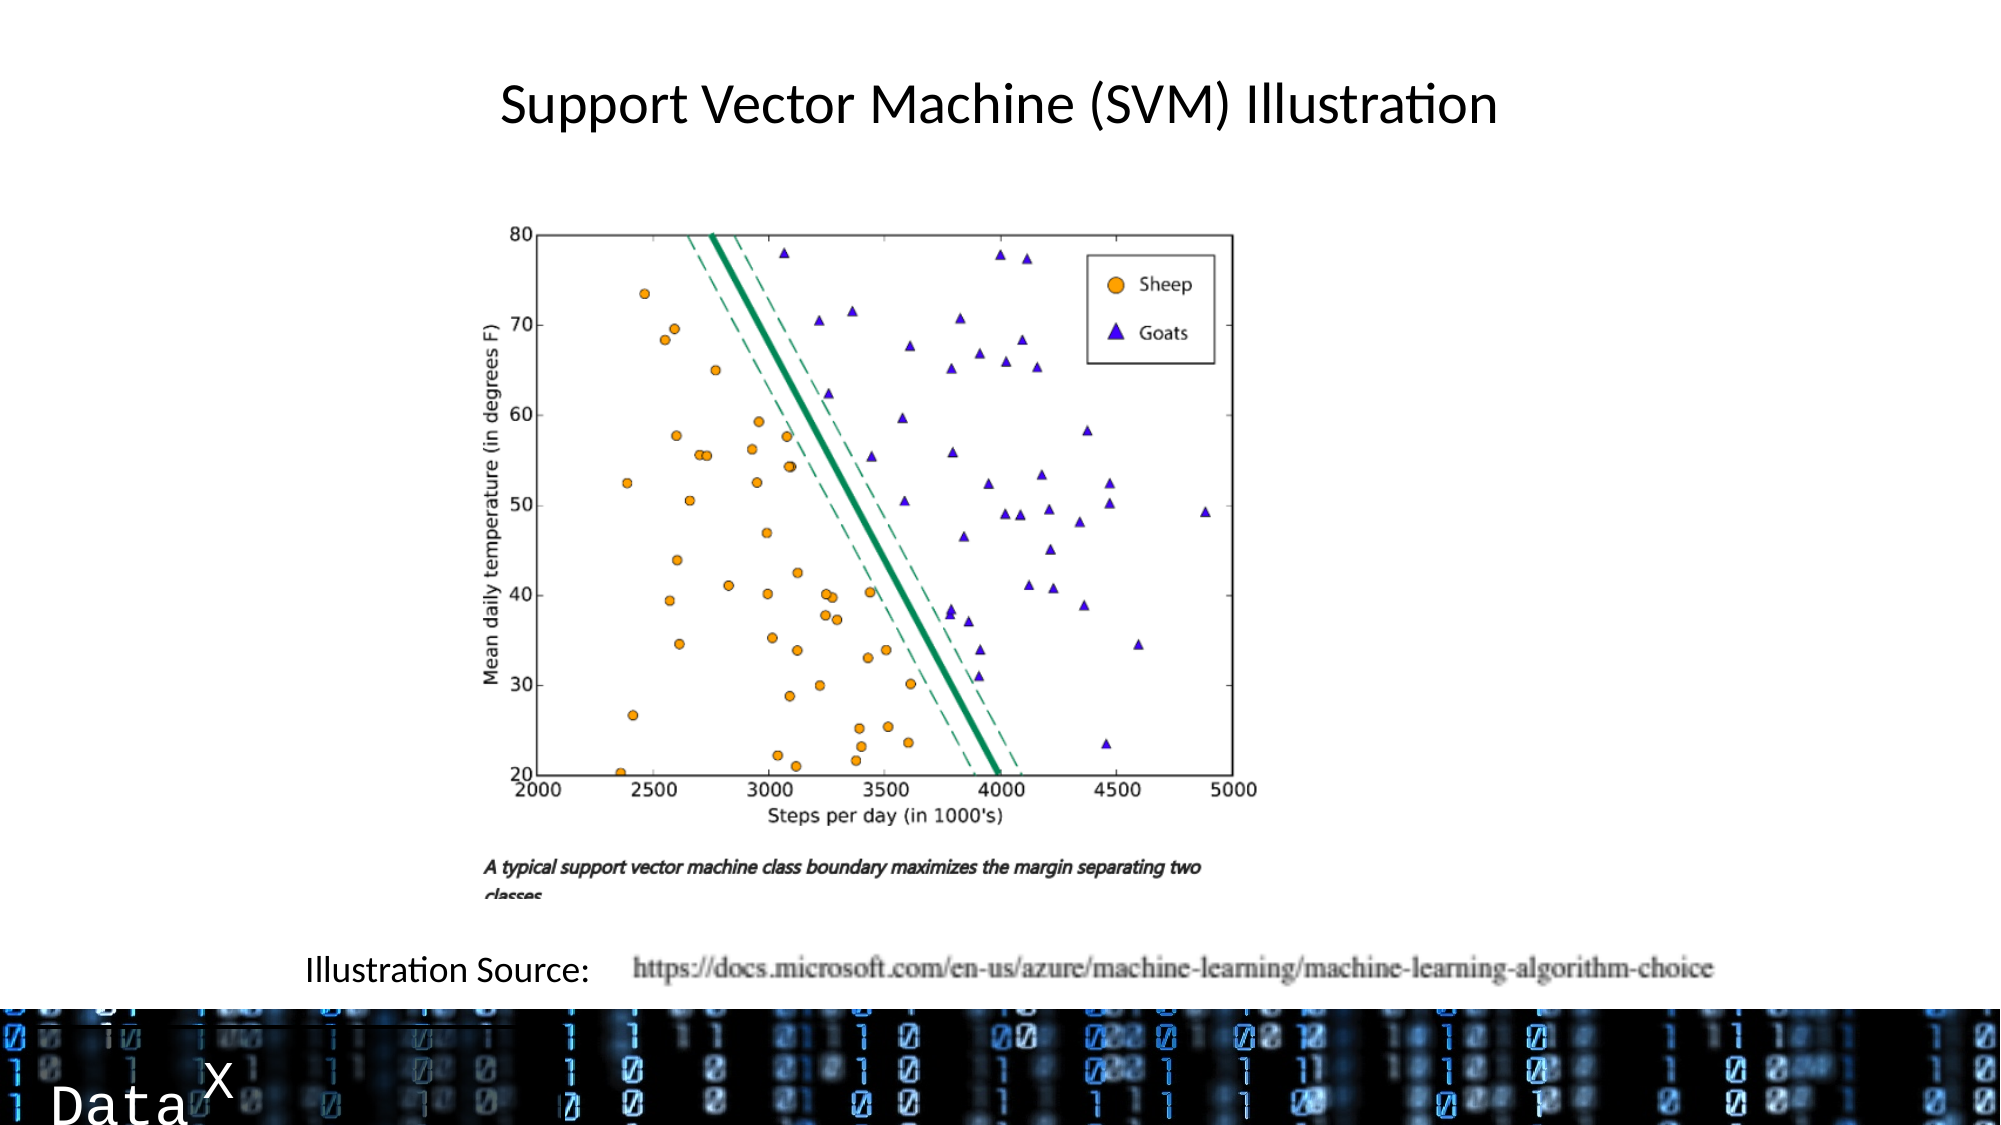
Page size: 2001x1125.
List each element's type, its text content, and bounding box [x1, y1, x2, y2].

text_box Illustration Source: [290, 937, 606, 998]
picture [434, 218, 1271, 899]
picture [163, 1110, 177, 1122]
picture [93, 1110, 107, 1122]
picture [59, 1091, 76, 1121]
picture [172, 1120, 180, 1125]
picture [0, 1009, 2000, 1125]
picture [102, 1120, 110, 1125]
title Support Vector Machine (SVM) Illustration [99, 45, 1900, 155]
picture [37, 1029, 561, 1125]
picture [608, 937, 1746, 1007]
